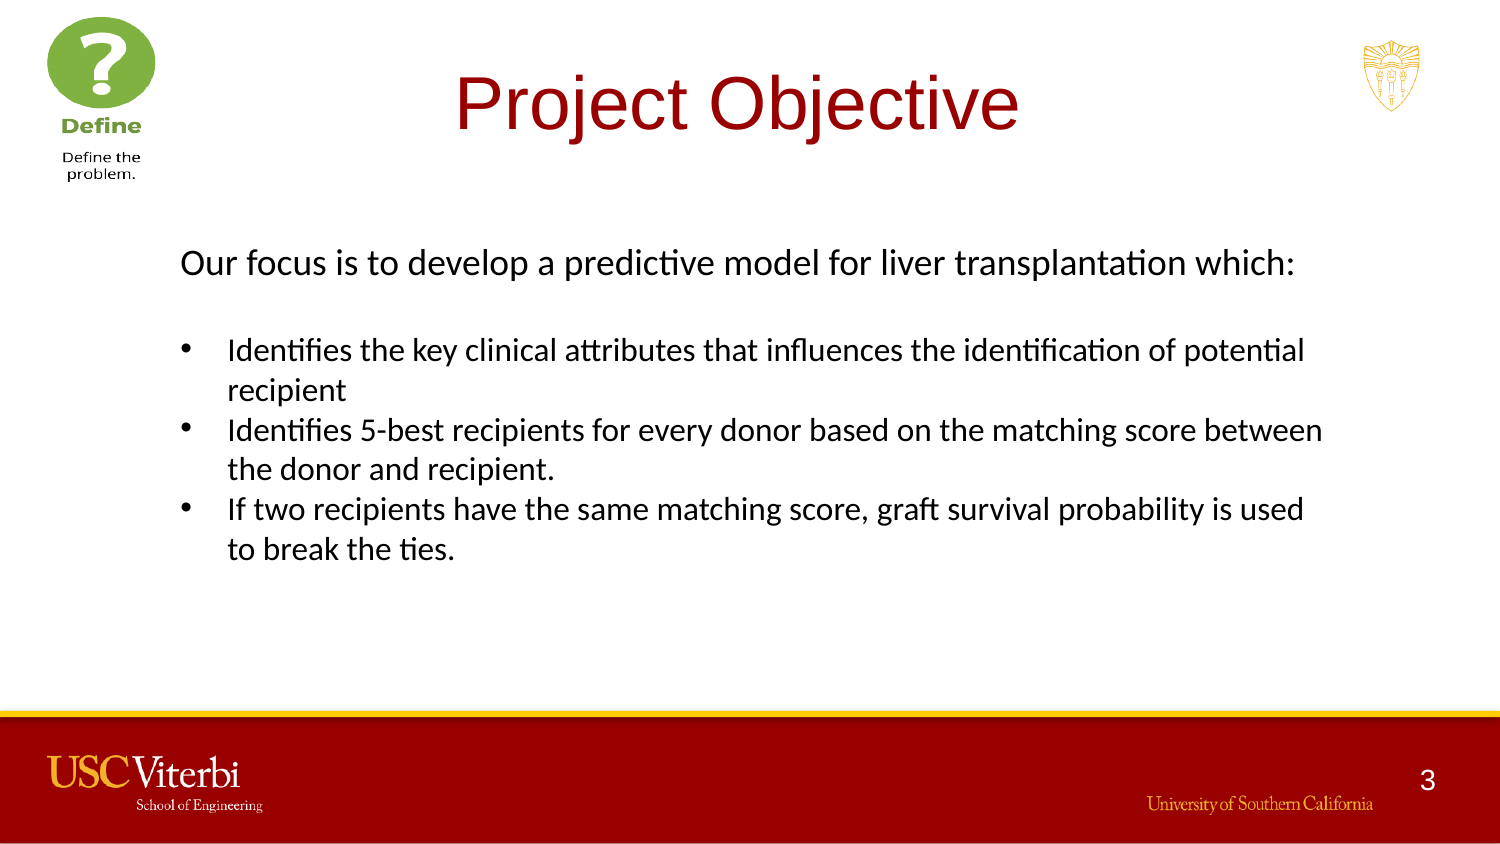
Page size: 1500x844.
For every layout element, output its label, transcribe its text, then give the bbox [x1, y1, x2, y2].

text_box Project Objective [181, 58, 1322, 140]
text_box 3 [1405, 754, 1457, 809]
text_box Our focus is to develop a predictive model for liver transplantation which: Identifies the key clinical attributes that influences the identification of potential recipient Identifies 5-best recipients for every donor based on the matching score between the donor and recipient. If two recipients have the same matching score, graft survival probability is used to break the ties. [165, 140, 1352, 712]
picture [1147, 795, 1373, 815]
picture [47, 755, 263, 813]
picture [1345, 29, 1438, 122]
picture [21, 10, 177, 189]
